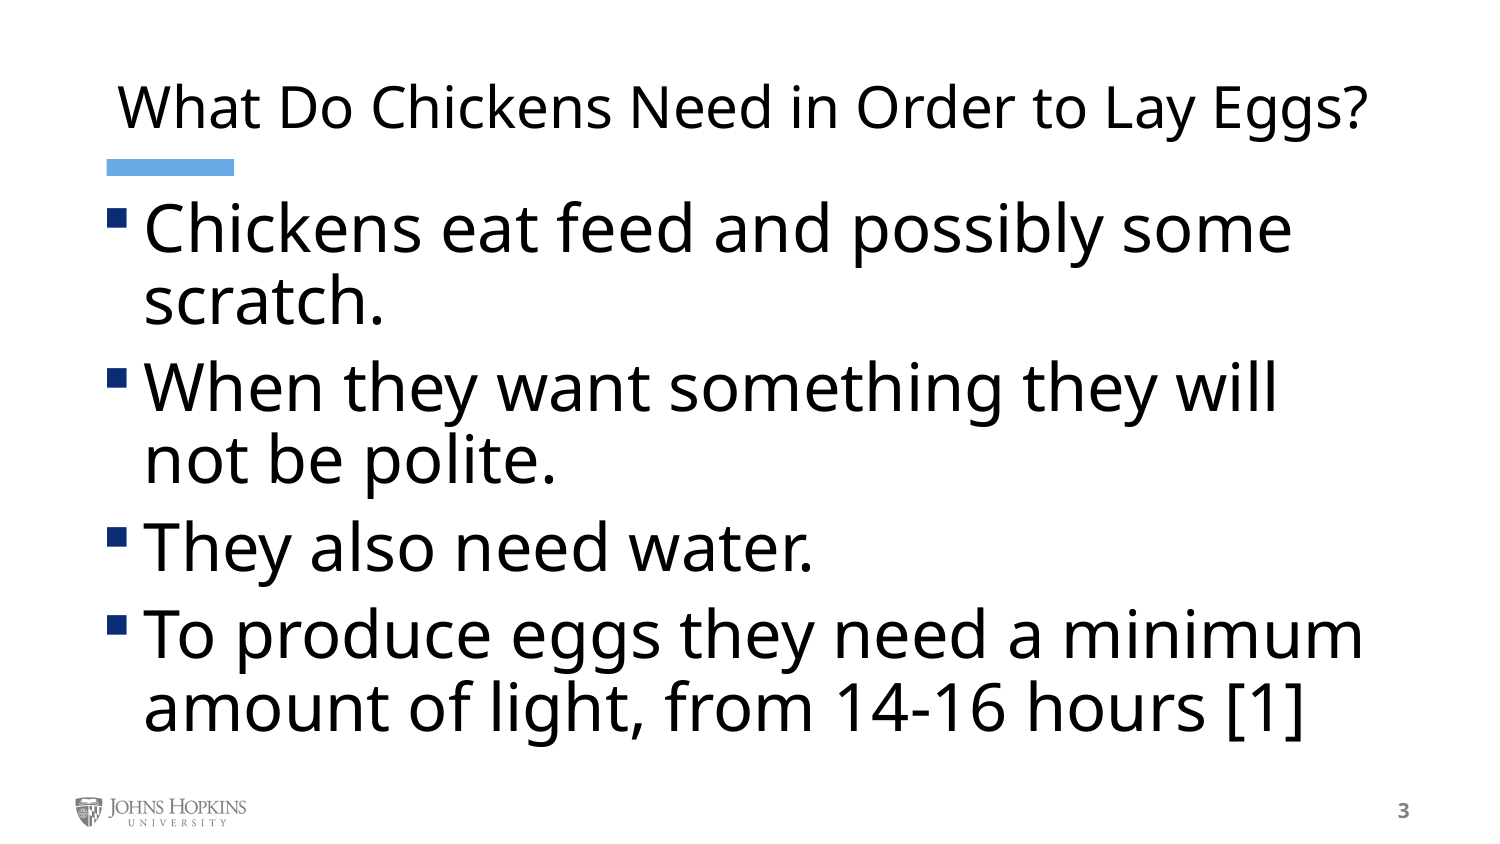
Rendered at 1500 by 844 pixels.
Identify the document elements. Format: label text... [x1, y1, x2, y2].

list Chickens eat feed and possibly some scratch. When they want something they will not be polite. They also need water. To produce eggs they need a minimum amount of light, from 14-16 hours [1] [86, 187, 1414, 693]
title What Do Chickens Need in Order to Lay Eggs? [103, 70, 1397, 161]
